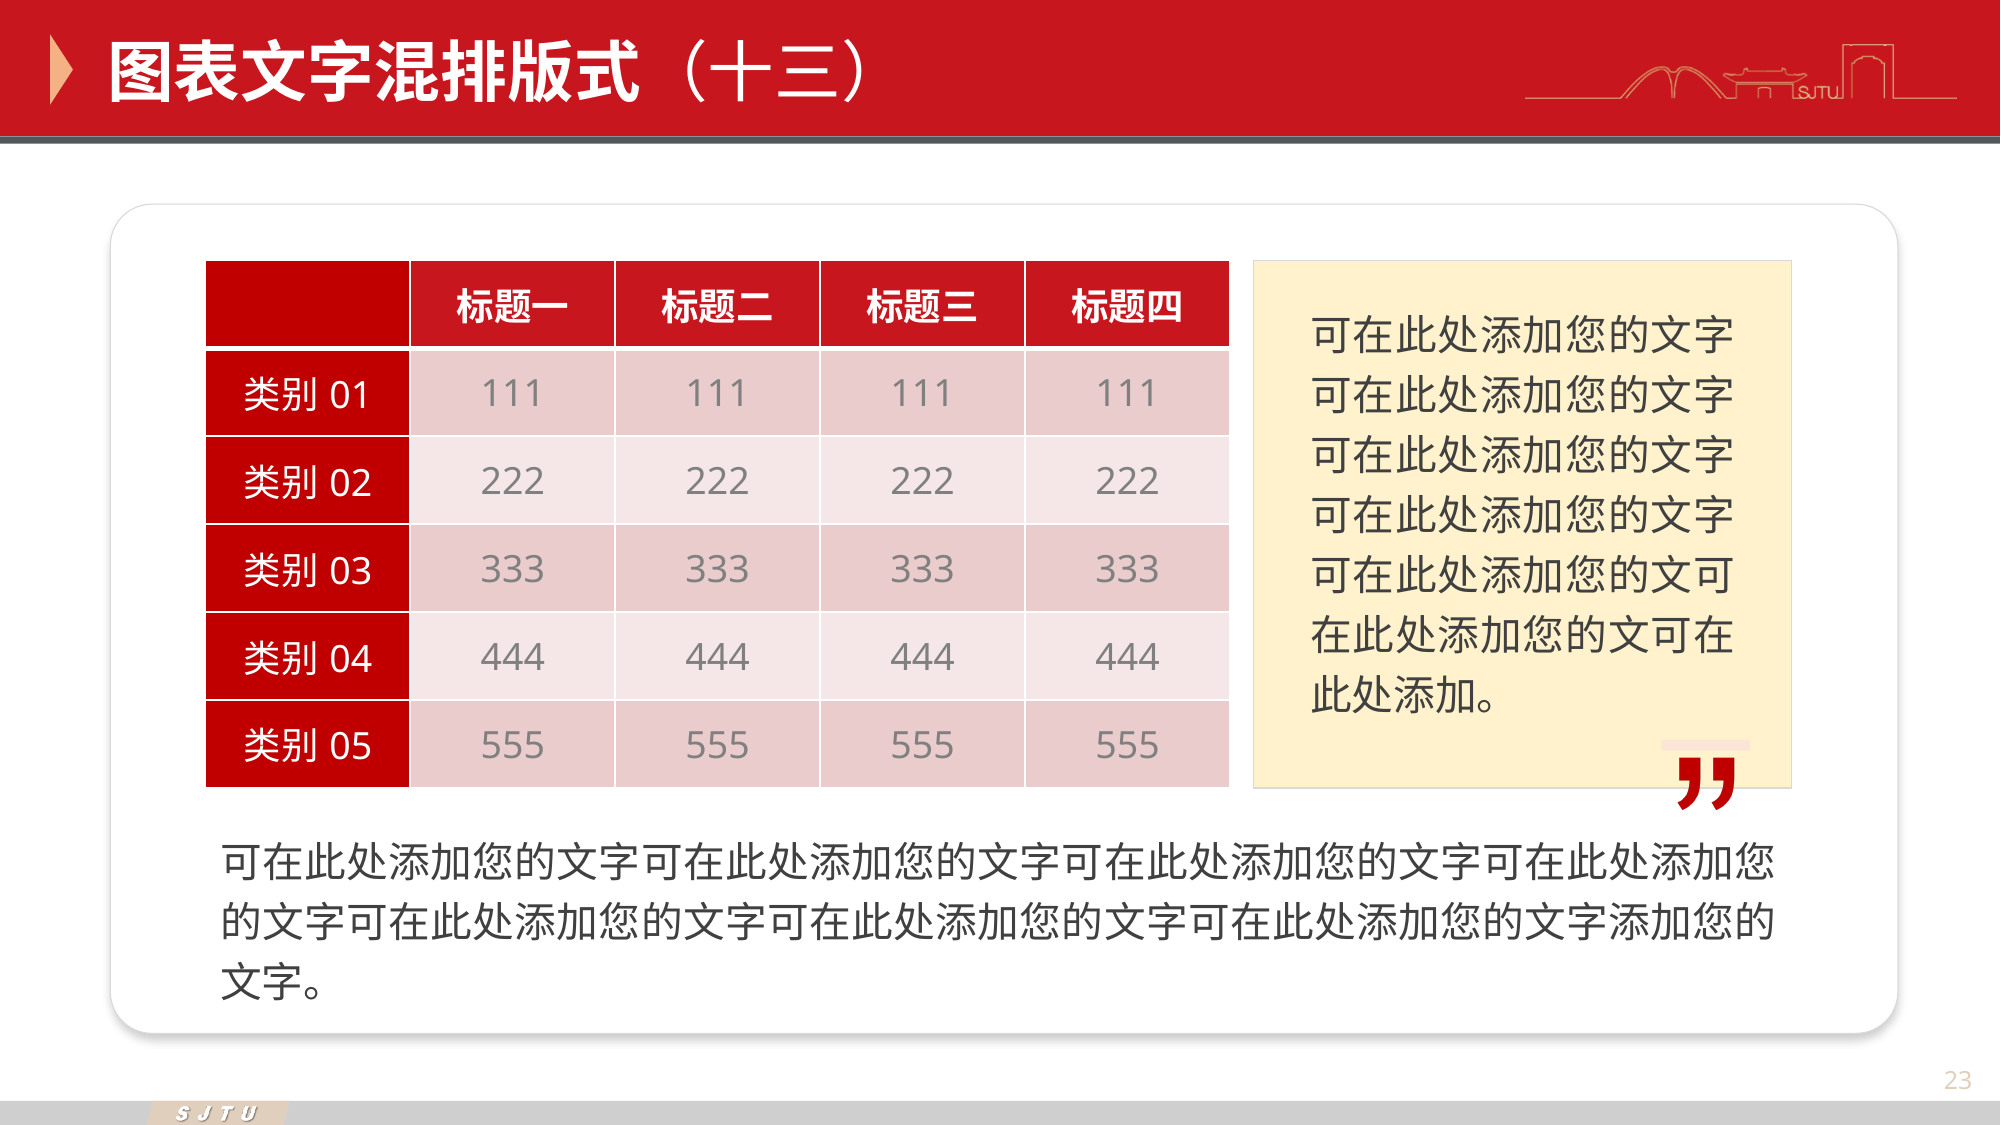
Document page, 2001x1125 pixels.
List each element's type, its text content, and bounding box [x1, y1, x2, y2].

table_cell 333 [616, 525, 819, 611]
table_cell 444 [821, 613, 1024, 699]
table_cell 333 [411, 525, 614, 611]
table_cell 222 [821, 437, 1024, 523]
table_cell 333 [1026, 525, 1229, 611]
table_cell 555 [821, 701, 1024, 787]
text_box [1253, 260, 1792, 788]
picture [163, 1102, 275, 1124]
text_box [1661, 739, 1750, 820]
table_cell 111 [411, 351, 614, 435]
table_cell 222 [1026, 437, 1229, 523]
table_header 标题一 [411, 261, 614, 346]
slide_number 23 [1817, 1053, 1988, 1110]
table_cell 类别01 [206, 351, 409, 435]
text_box [110, 204, 1898, 1034]
table_header 标题二 [616, 261, 819, 346]
list 图表文字混排版式（十三） [92, 20, 1696, 119]
table_cell 333 [821, 525, 1024, 611]
table_cell 111 [1026, 351, 1229, 435]
table_cell 444 [1026, 613, 1229, 699]
text_box 可在此处添加您的文字可在此处添加您的文字可在此处添加您的文字可在此处添加您的文字可在此处添加您的文可在此处添加您的文可在此处添加。 [1295, 291, 1750, 726]
table_header 标题四 [1026, 261, 1229, 346]
table_cell 222 [616, 437, 819, 523]
table_cell 555 [616, 701, 819, 787]
text_box 可在此处添加您的文字可在此处添加您的文字可在此处添加您的文字可在此处添加您的文字可在此处添加您的文字可在此处添加您的文字可在此处添加您的文字添加您的文字。 [205, 818, 1792, 1013]
table_header [206, 261, 409, 346]
table_cell 111 [821, 351, 1024, 435]
table_cell 555 [411, 701, 614, 787]
table_cell 444 [616, 613, 819, 699]
table_cell 类别05 [206, 701, 409, 787]
table_cell 444 [411, 613, 614, 699]
table_header 标题三 [821, 261, 1024, 346]
table_cell 111 [616, 351, 819, 435]
table_cell 222 [411, 437, 614, 523]
table_cell 类别03 [206, 525, 409, 611]
table_cell 类别04 [206, 613, 409, 699]
table_cell 555 [1026, 701, 1229, 787]
table_cell 类别02 [206, 437, 409, 523]
